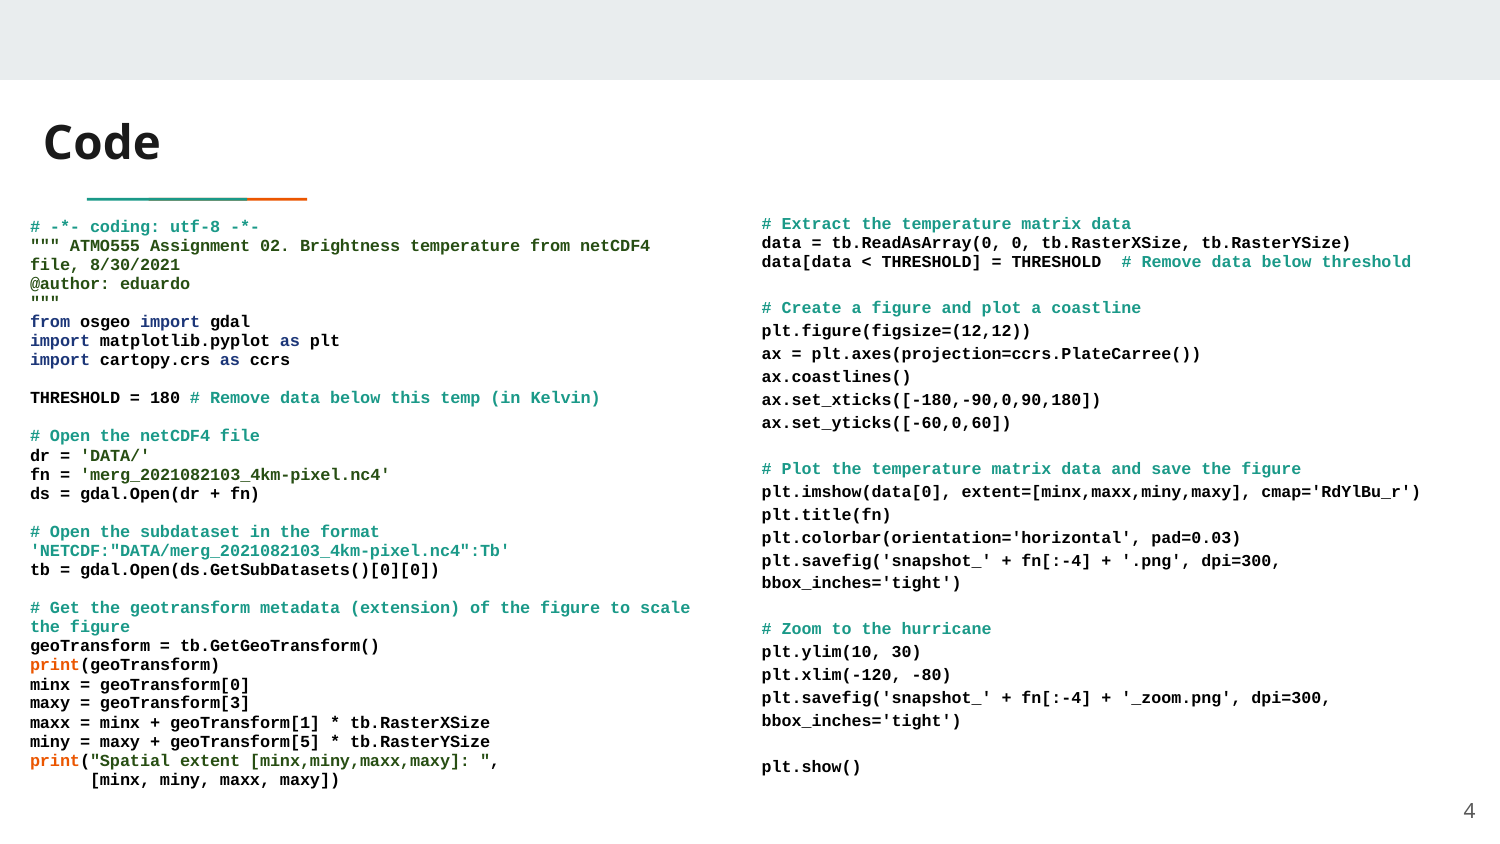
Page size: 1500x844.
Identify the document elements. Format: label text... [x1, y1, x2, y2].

text_box # Extract the temperature matrix data data = tb.ReadAsArray(0, 0, tb.RasterXSize, tb.RasterYSize) data[data < THRESHOLD] = THRESHOLD # Remove data below threshold # Create a figure and plot a coastline plt.figure(figsize=(12,12)) ax = plt.axes(projection=ccrs.PlateCarree()) ax.coastlines() ax.set_xticks([-180,-90,0,90,180]) ax.set_yticks([-60,0,60]) # Plot the temperature matrix data and save the figure plt.imshow(data[0], extent=[minx,maxx,miny,maxy], cmap='RdYlBu_r') plt.title(fn) plt.colorbar(orientation='horizontal', pad=0.03) plt.savefig('snapshot_' + fn[:-4] + '.png', dpi=300, bbox_inches='tight') # Zoom to the hurricane plt.ylim(10, 30) plt.xlim(-120, -80) plt.savefig('snapshot_' + fn[:-4] + '_zoom.png', dpi=300, bbox_inches='tight') plt.show() [746, 199, 1500, 791]
title Code [27, 96, 1290, 185]
slide_number ‹#› [1400, 791, 1491, 844]
list # -*- coding: utf-8 -*- """ ATMO555 Assignment 02. Brightness temperature from netCDF4 file, 8/30/2021 @author: eduardo """ from osgeo import gdal import matplotlib.pyplot as plt import cartopy.crs as ccrs THRESHOLD = 180 # Remove data below this temp (in Kelvin) # Open the netCDF4 file dr = 'DATA/' fn = 'merg_2021082103_4km-pixel.nc4' ds = gdal.Open(dr + fn) # Open the subdataset in the format 'NETCDF:"DATA/merg_2021082103_4km-pixel.nc4":Tb' tb = gdal.Open(ds.GetSubDatasets()[0][0]) # Get the geotransform metadata (extension) of the figure to scale the figure geoTransform = tb.GetGeoTransform() print(geoTransform) minx = geoTransform[0] maxy = geoTransform[3] maxx = minx + geoTransform[1] * tb.RasterXSize miny = maxy + geoTransform[5] * tb.RasterYSize print("Spatial extent [minx,miny,maxx,maxy]: ", [minx, miny, maxx, maxy]) [15, 201, 715, 844]
